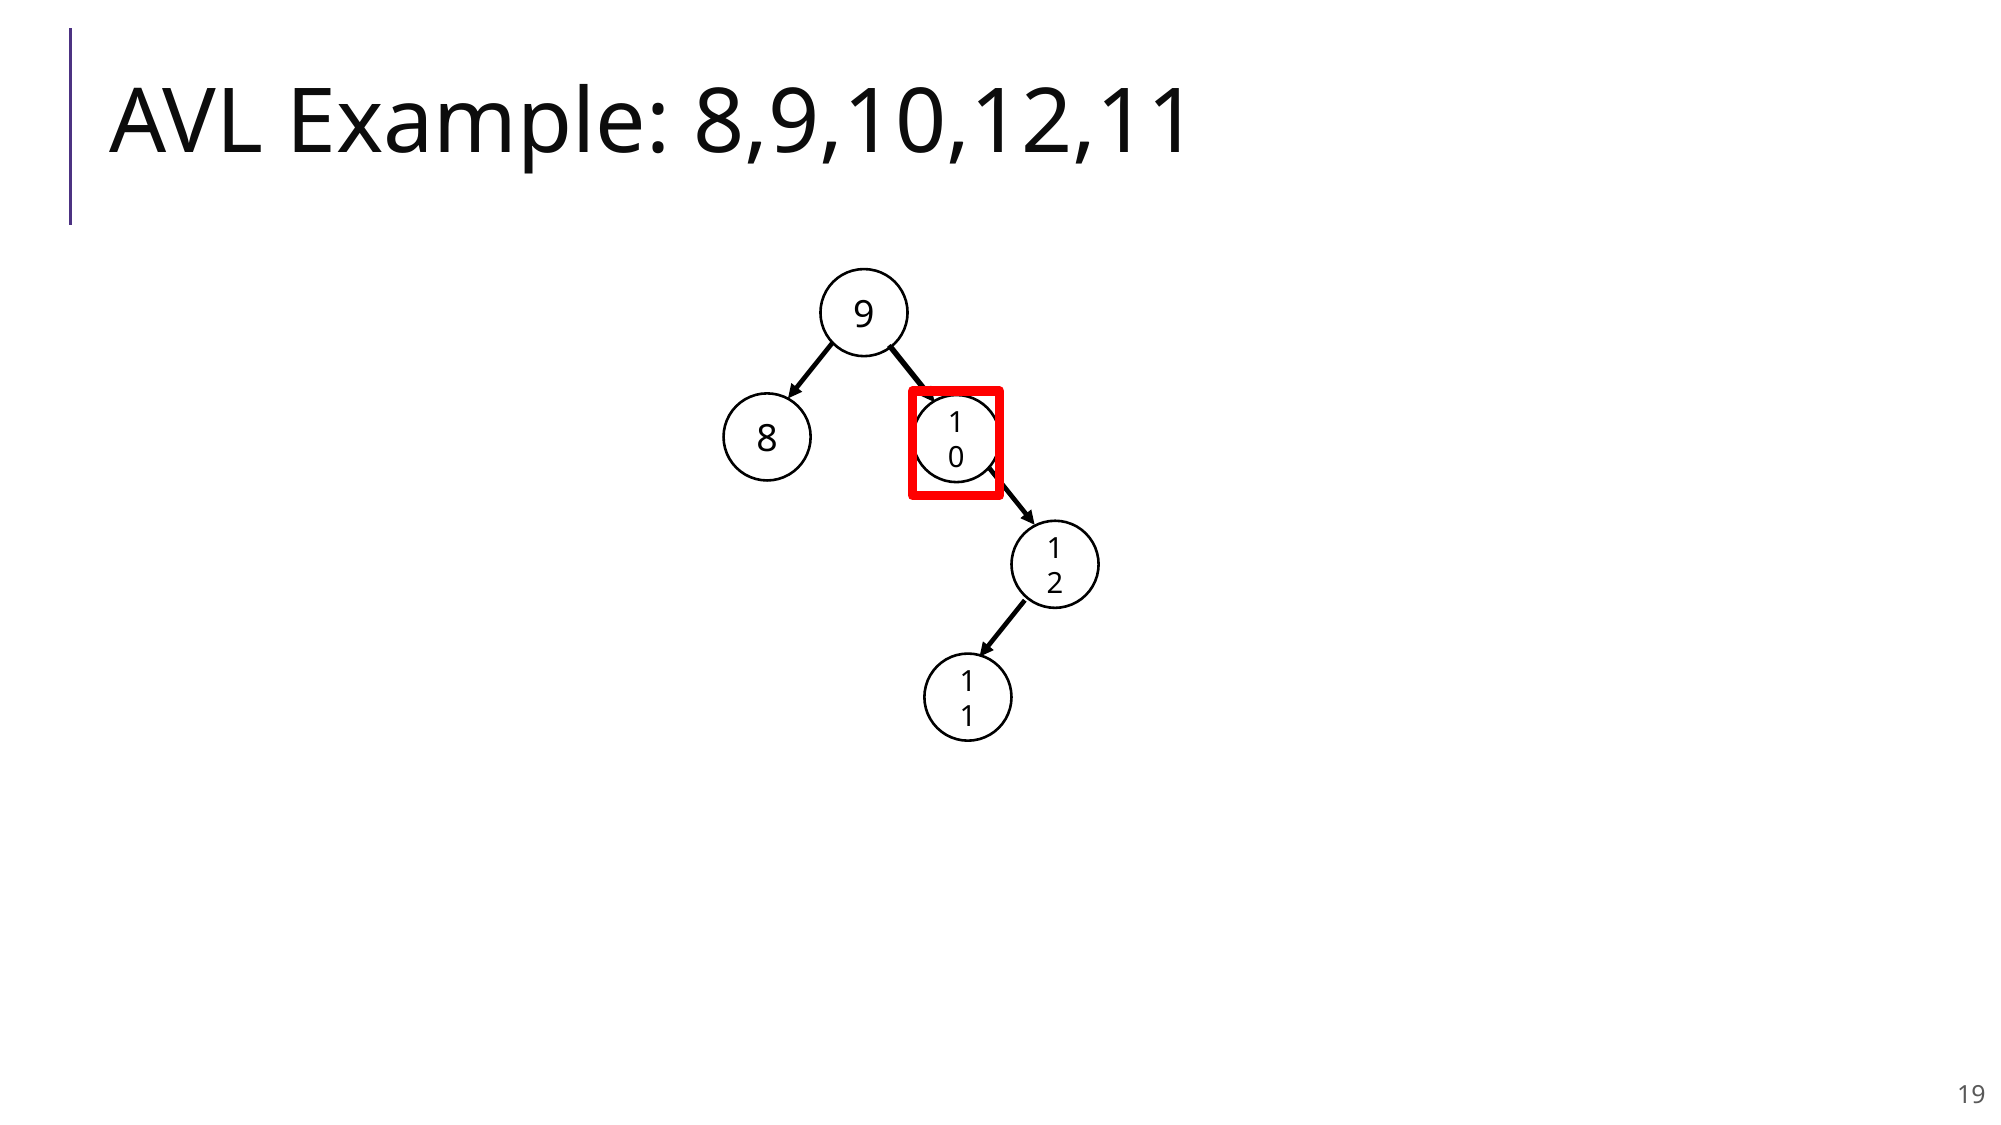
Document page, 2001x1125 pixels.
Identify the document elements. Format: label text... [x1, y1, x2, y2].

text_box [979, 599, 1025, 657]
text_box 9 [820, 269, 908, 357]
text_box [888, 345, 935, 403]
text_box [912, 391, 1000, 496]
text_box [787, 341, 834, 399]
text_box 8 [723, 393, 811, 481]
title AVL Example: 8,9,10,12,11 [94, 43, 1930, 210]
text_box 11 [924, 653, 1012, 741]
text_box 12 [1011, 520, 1099, 608]
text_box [989, 467, 1035, 525]
